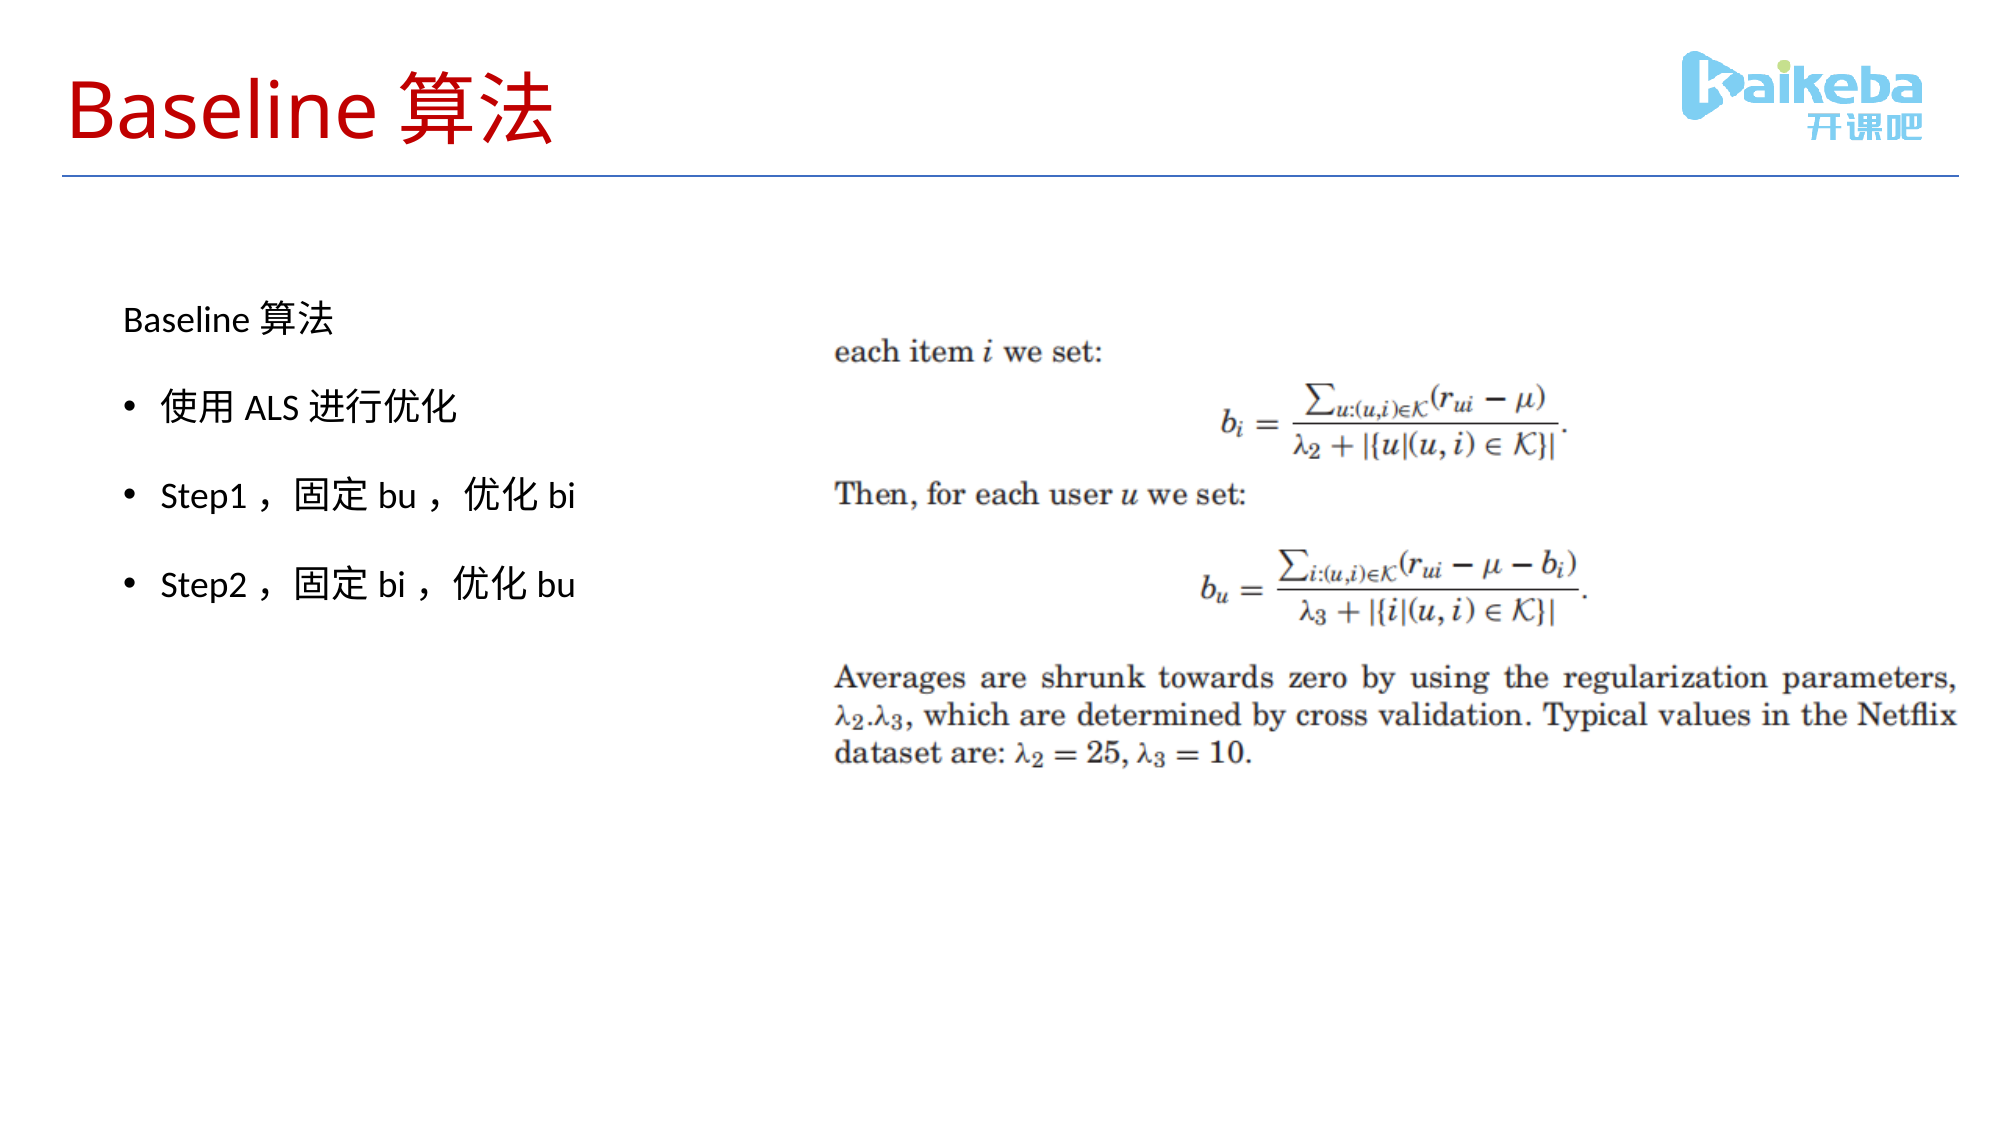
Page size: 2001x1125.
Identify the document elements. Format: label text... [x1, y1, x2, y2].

picture [827, 318, 1981, 788]
text_box 表示用户u 对item i 的评分 当 >0时，表示有评分，当=0时，表示没有评分， 表示用户u 的向量，k维列向量 表示item i 的向量，k维列向量 用户矩阵X，用户数为N 商品矩阵Y，商品数为M [1653, 21, 1950, 167]
title Baseline算法 [57, 59, 1728, 167]
text_box Baseline算法 使用ALS进行优化 Step1，固定bu，优化bi Step2，固定bi，优化bu [115, 264, 1039, 917]
